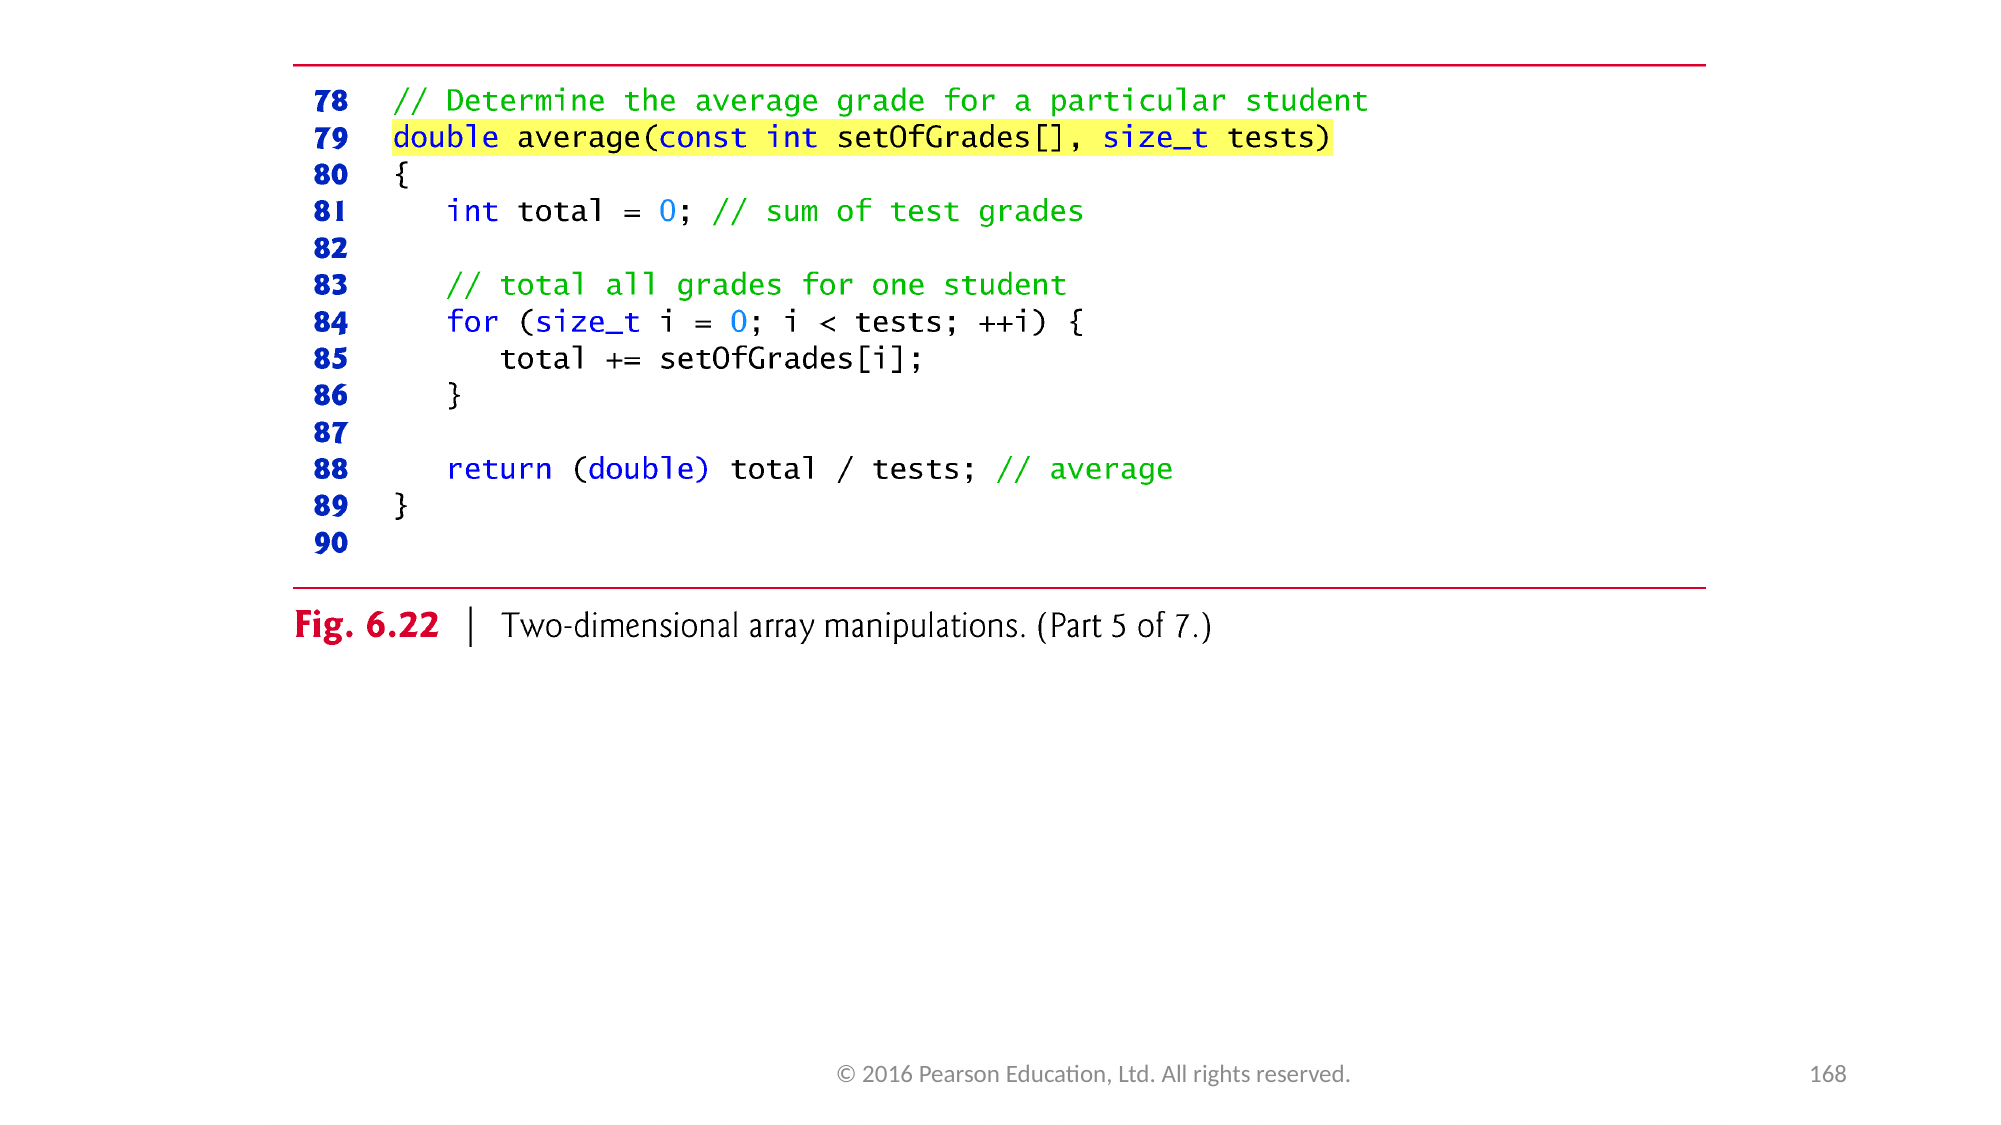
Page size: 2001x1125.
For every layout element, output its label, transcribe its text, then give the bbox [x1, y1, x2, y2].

slide_number 168 [1728, 1042, 1863, 1103]
picture [271, 0, 1728, 1125]
